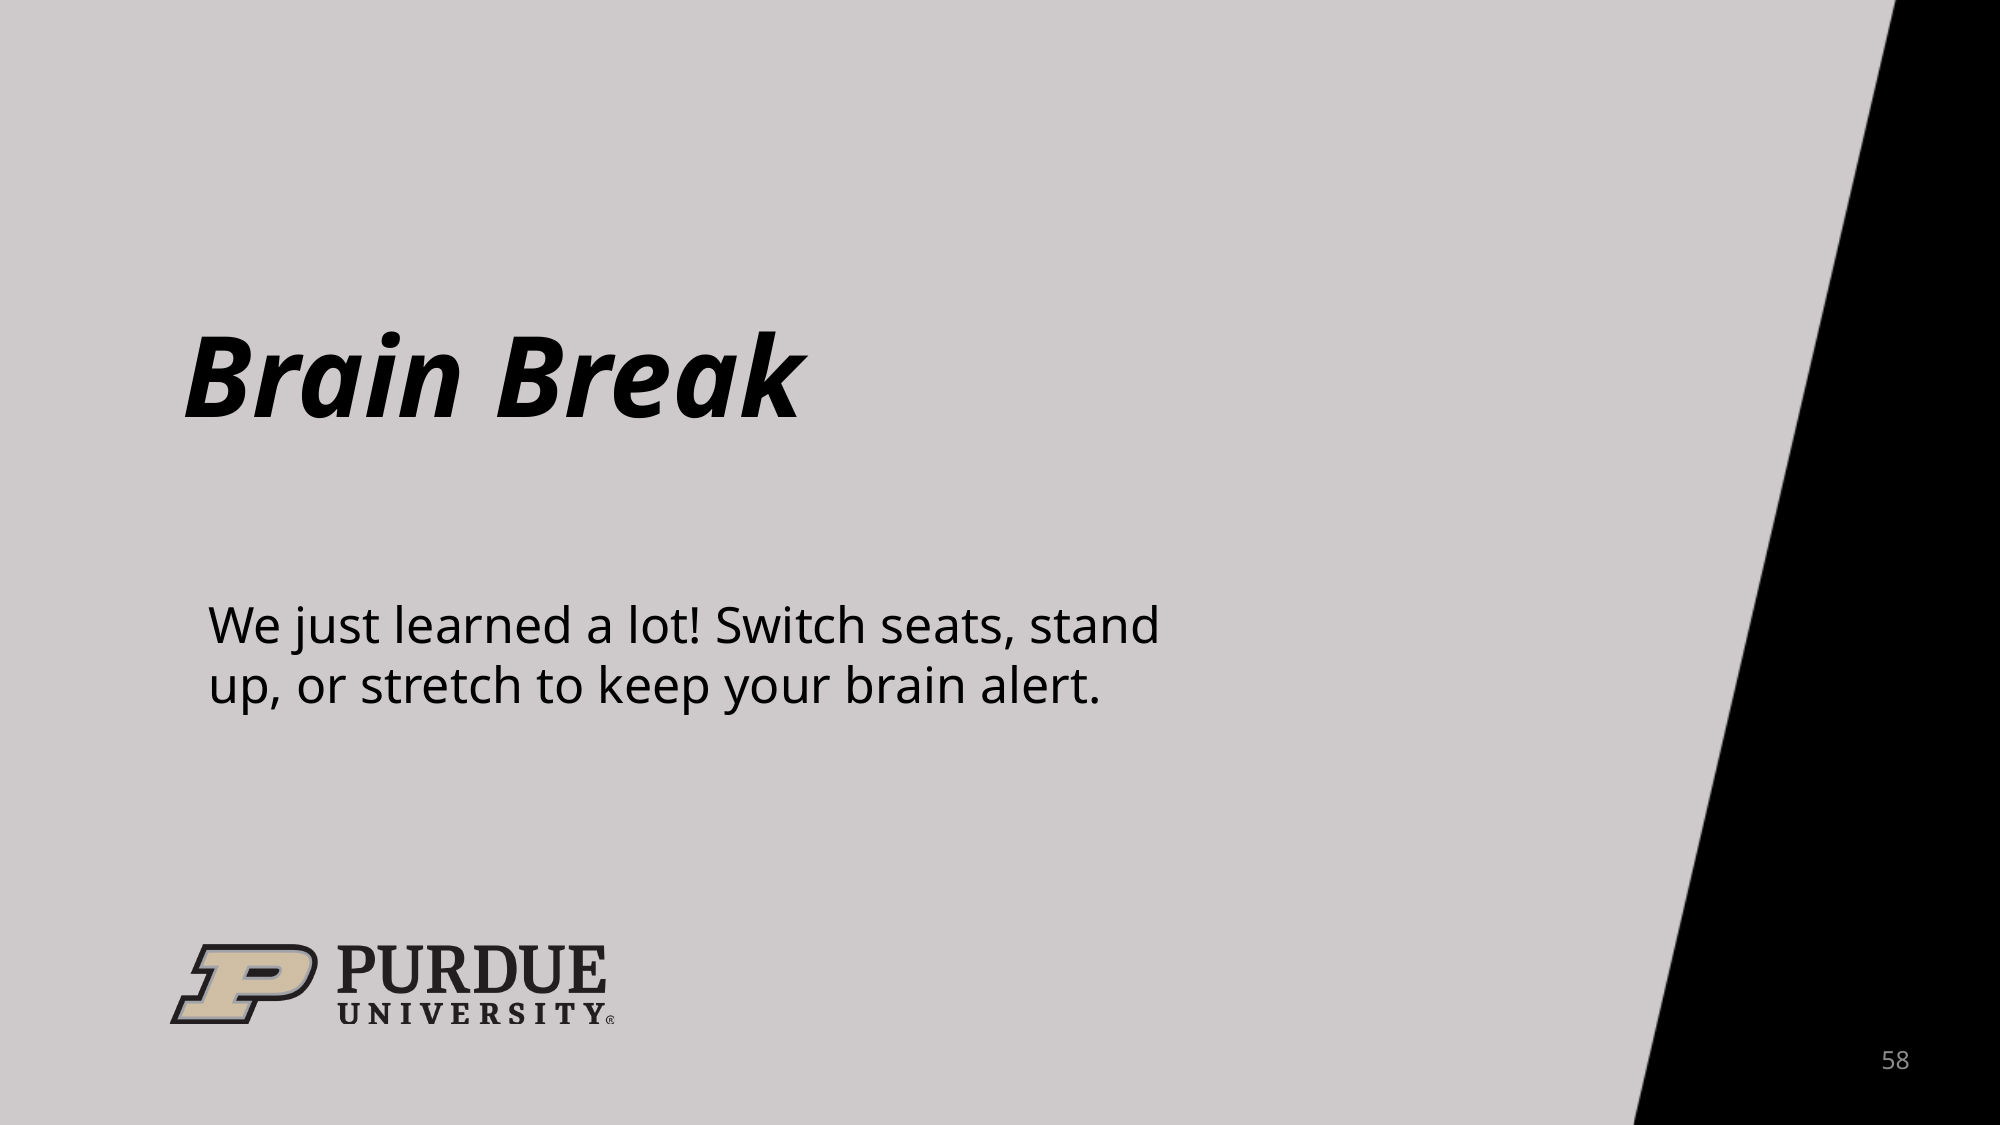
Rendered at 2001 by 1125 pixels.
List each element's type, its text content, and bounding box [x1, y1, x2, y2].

slide_number 58 [1744, 1031, 1925, 1092]
title Brain Break [167, 322, 1442, 441]
text_box We just learned a lot! Switch seats, stand up, or stretch to keep your brain alert. [193, 586, 1198, 721]
